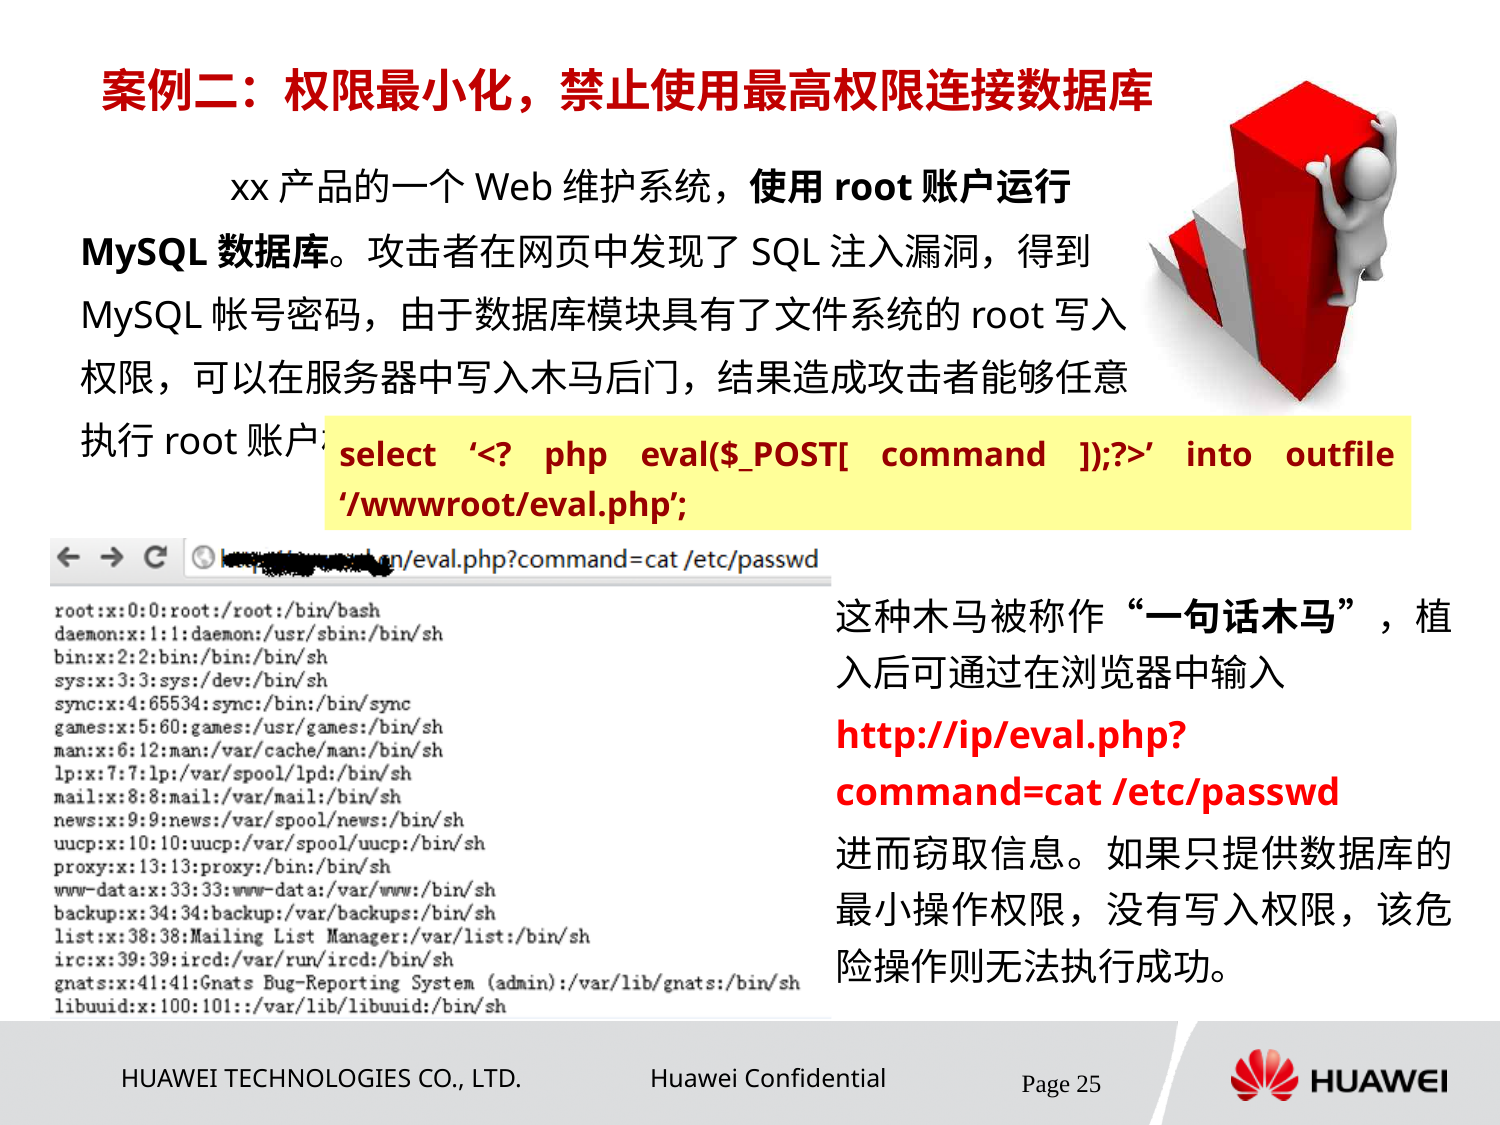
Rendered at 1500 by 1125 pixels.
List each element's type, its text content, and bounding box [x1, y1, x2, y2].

picture [49, 538, 833, 1019]
text_box 这种木马被称作“一句话木马”，植入后可通过在浏览器中输入 http://ip/eval.php?command=cat /etc/passwd 进而窃取信息。如果只提供数据库的最小操作权限，没有写入权限，该危险操作则无法执行成功。 [836, 574, 1468, 995]
text_box select ‘<? php eval($_POST[ command ]);?>’ into outfile ‘/wwwroot/eval.php’; [324, 415, 1412, 531]
slide_number Page 25 [1021, 1042, 1152, 1118]
text_box 案例二：权限最小化，禁止使用最高权限连接数据库 [86, 54, 1075, 119]
picture [1080, 42, 1495, 457]
picture [0, 1021, 1500, 1125]
text_box xx产品的一个Web维护系统，使用root账户运行MySQL数据库。攻击者在网页中发现了SQL注入漏洞，得到MySQL帐号密码，由于数据库模块具有了文件系统的root写入权限，可以在服务器中写入木马后门，结果造成攻击者能够任意执行root账户权限的命令。 [17, 119, 1075, 492]
